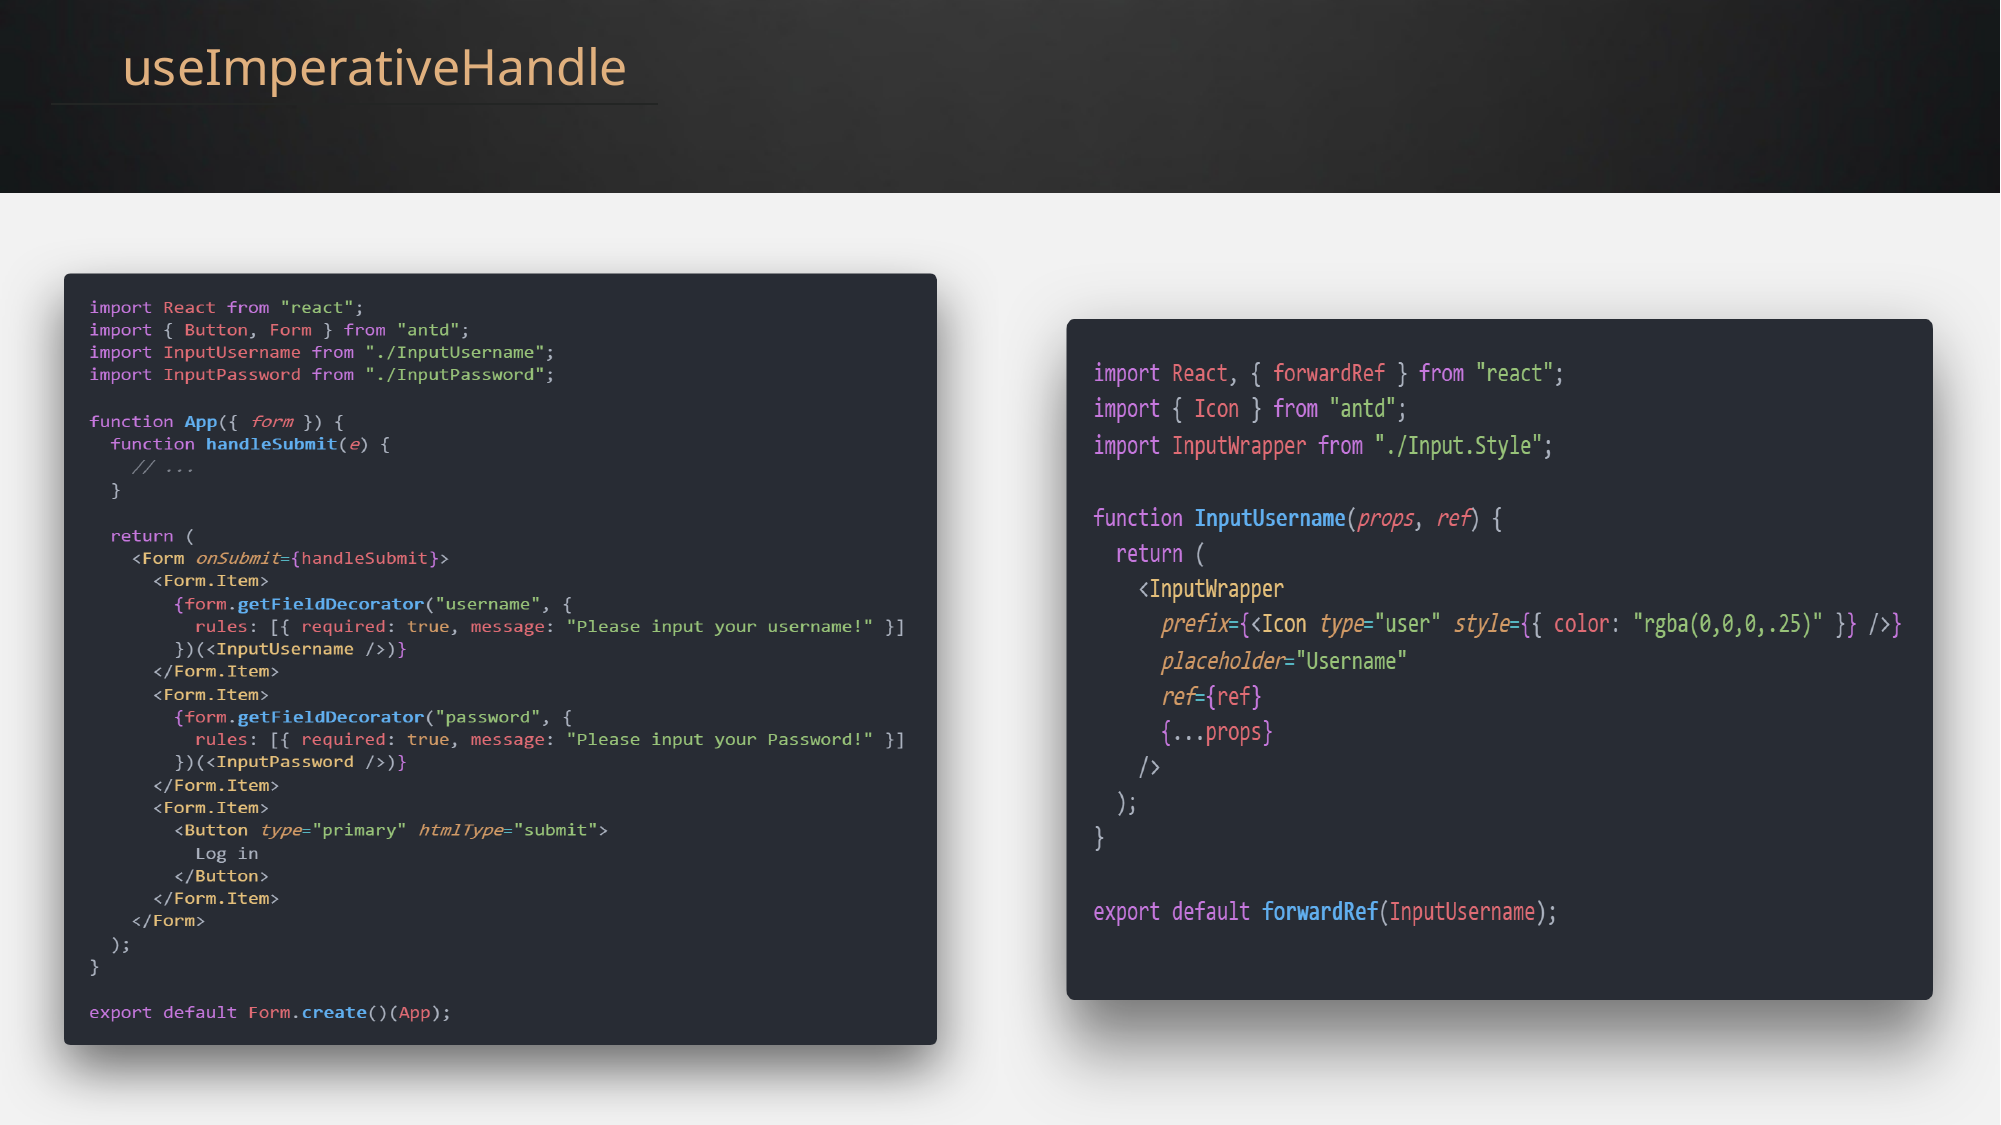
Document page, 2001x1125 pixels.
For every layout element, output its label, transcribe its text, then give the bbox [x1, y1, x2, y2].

text_box useImperativeHandle [107, 28, 2000, 103]
picture [0, 0, 2000, 1125]
